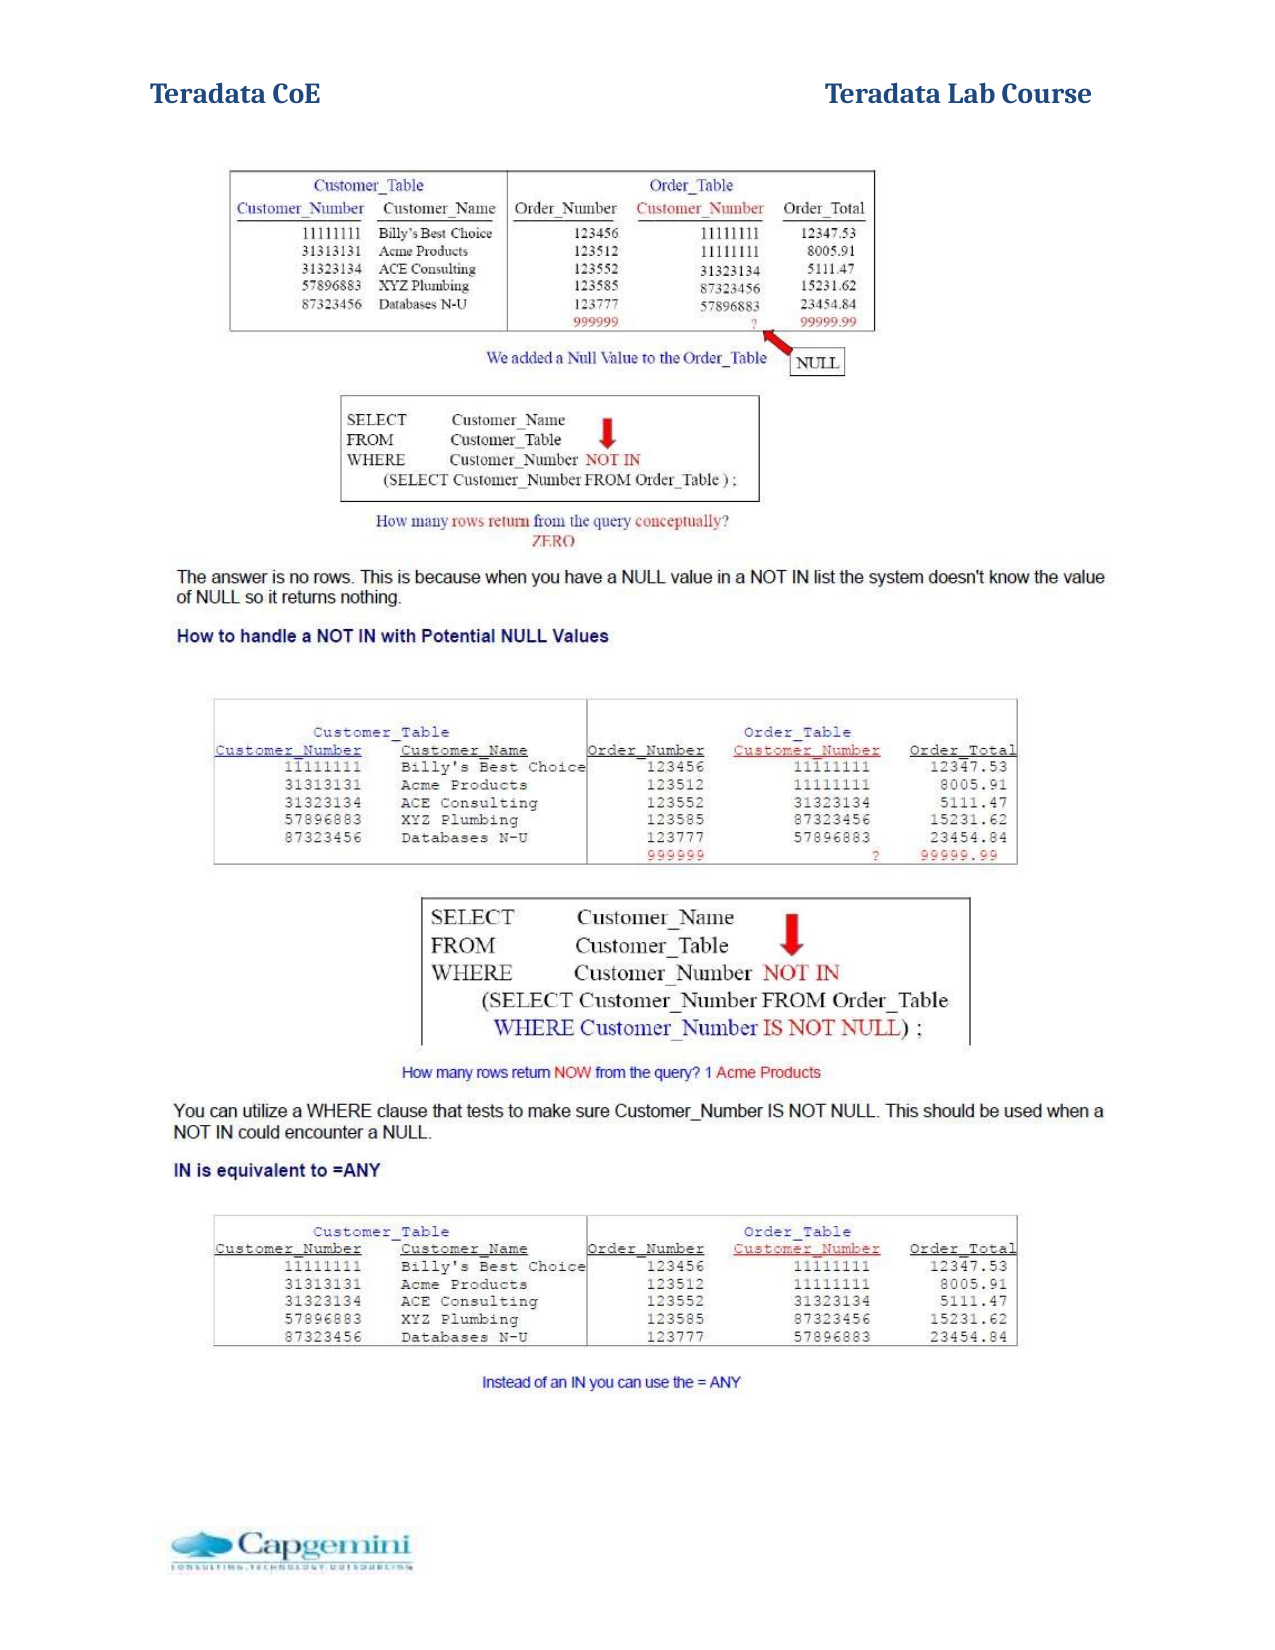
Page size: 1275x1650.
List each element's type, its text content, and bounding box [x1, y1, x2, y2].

text_box [153, 693, 1129, 1408]
text_box [153, 149, 1127, 668]
text_box [153, 1526, 425, 1575]
text_box Teradata CoE [147, 76, 336, 111]
text_box Teradata Lab Course [823, 76, 1109, 111]
